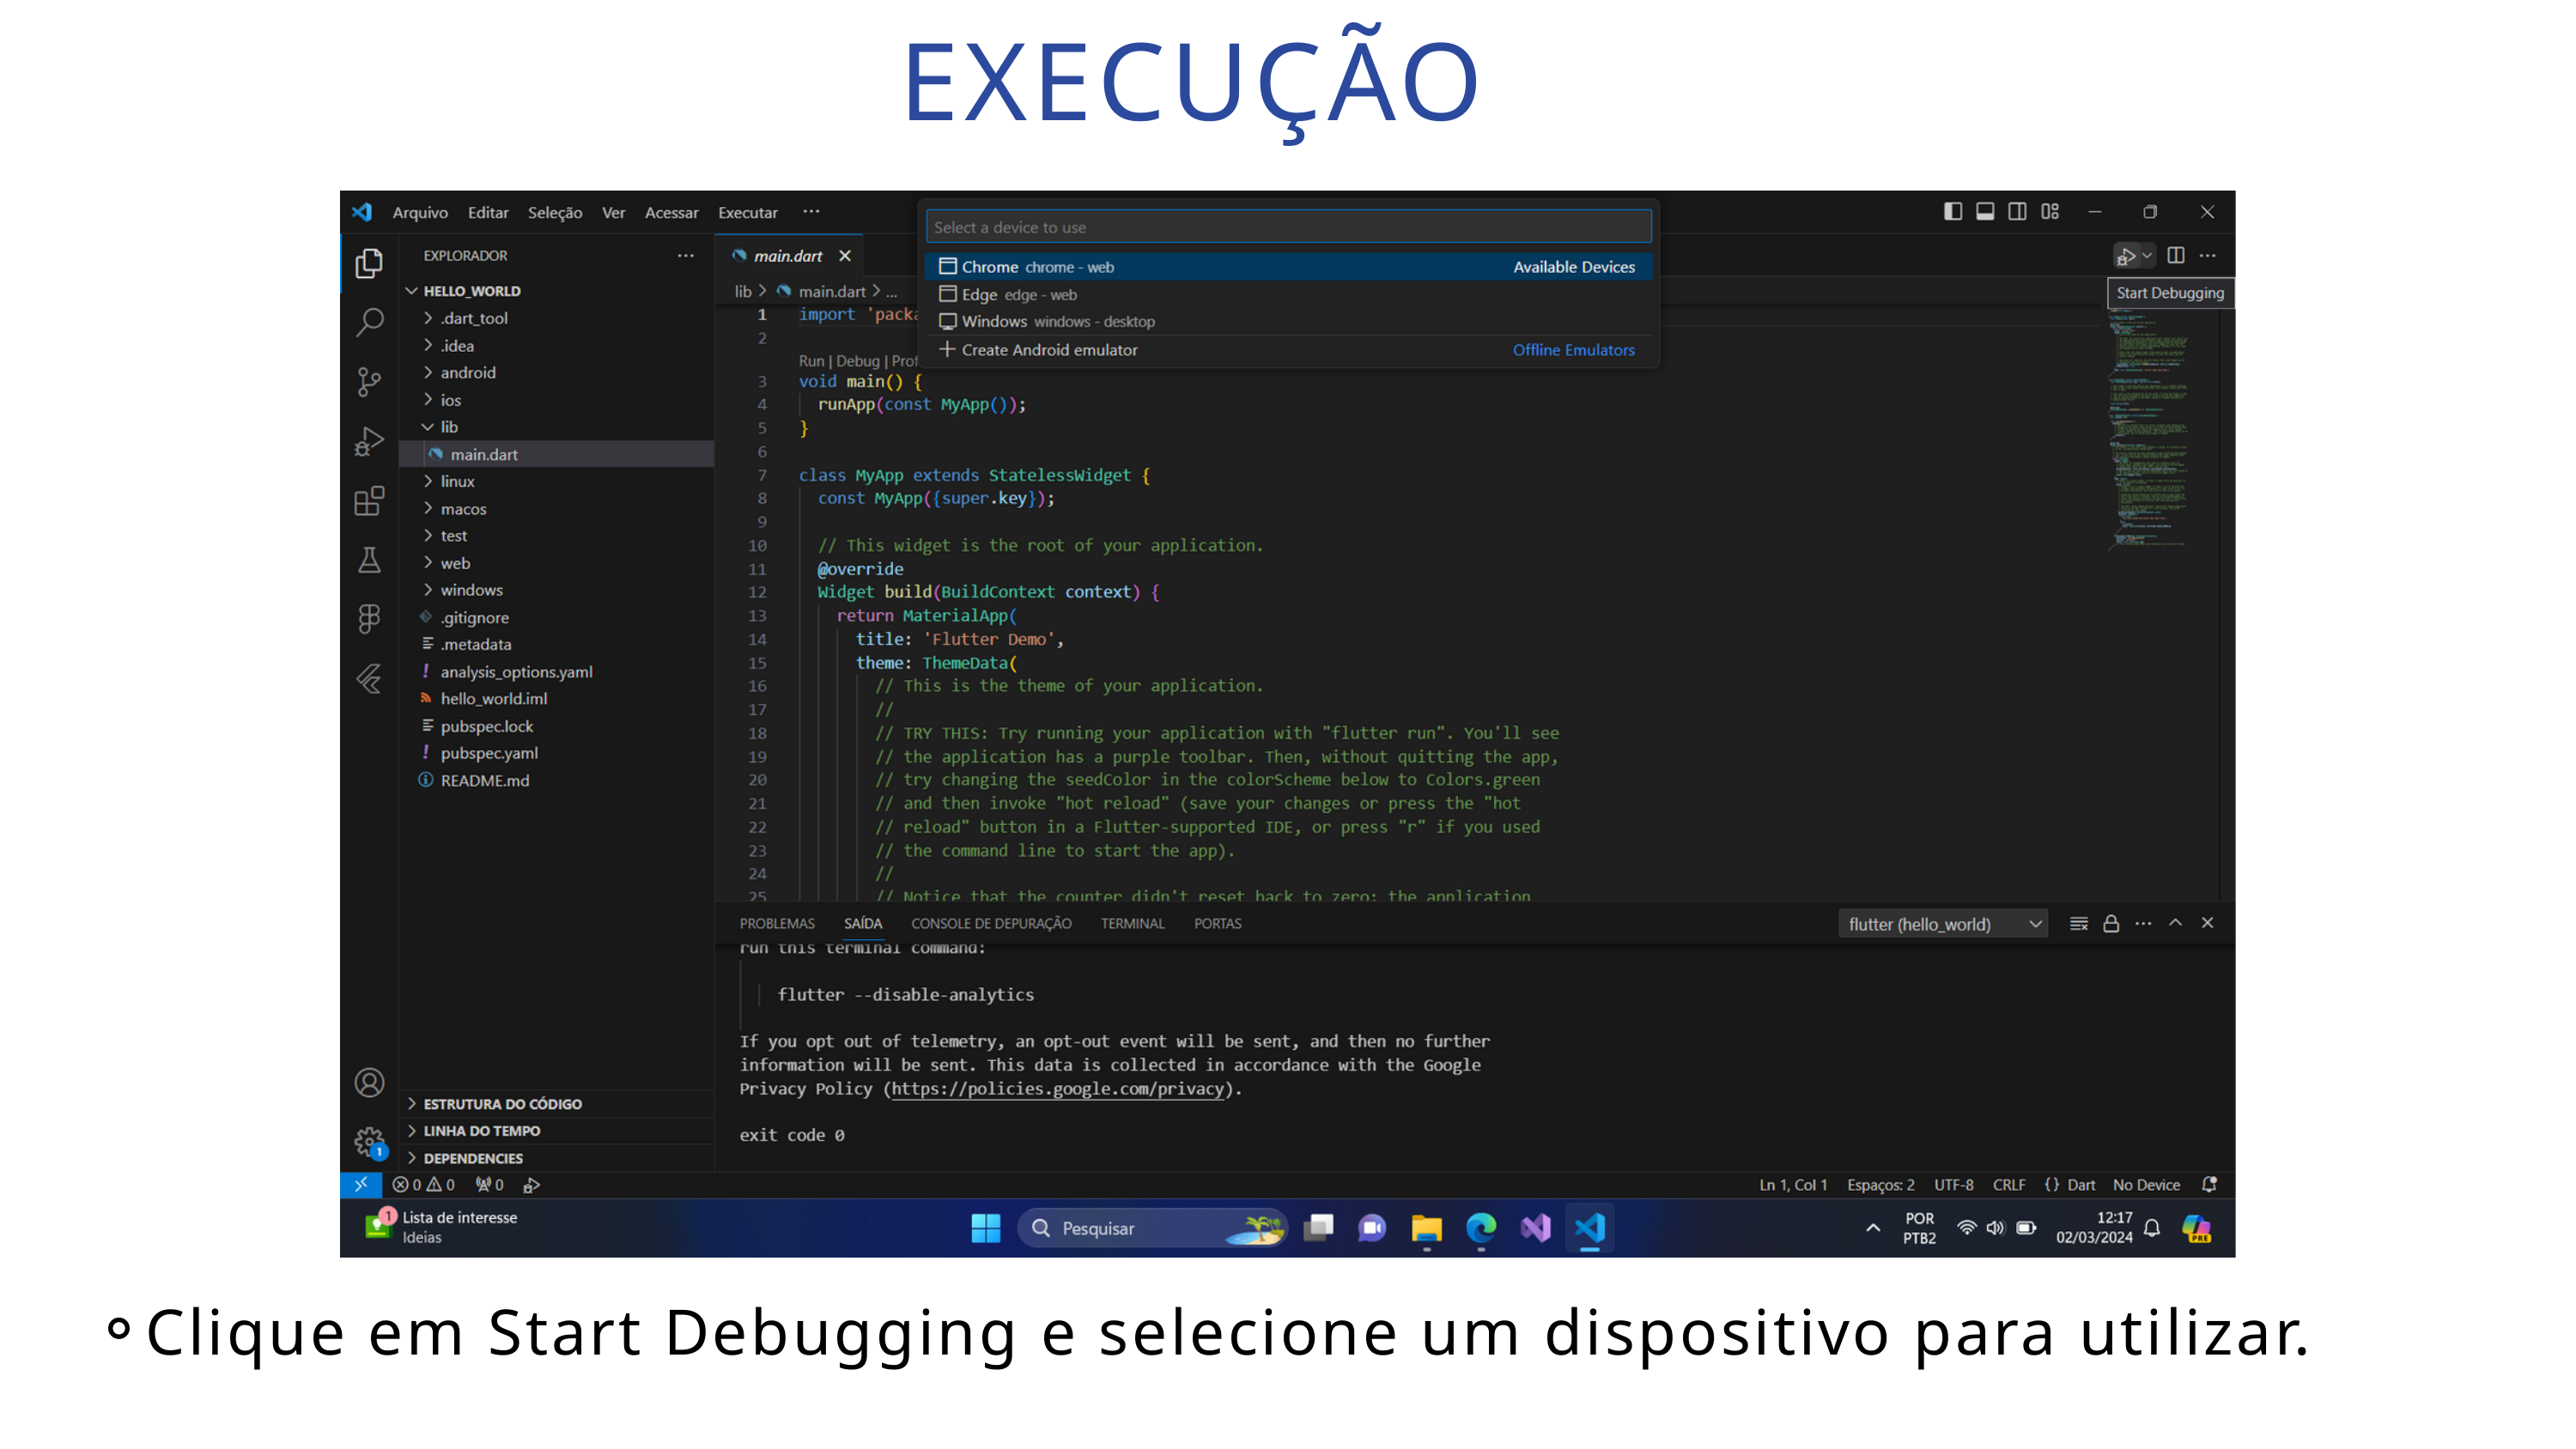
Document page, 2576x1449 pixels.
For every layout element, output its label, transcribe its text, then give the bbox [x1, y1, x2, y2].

text_box EXECUÇÃO [568, 29, 1816, 142]
text_box Clique em Start Debugging e selecione um dispositivo para utilizar. [17, 1301, 2558, 1367]
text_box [339, 191, 2236, 1258]
